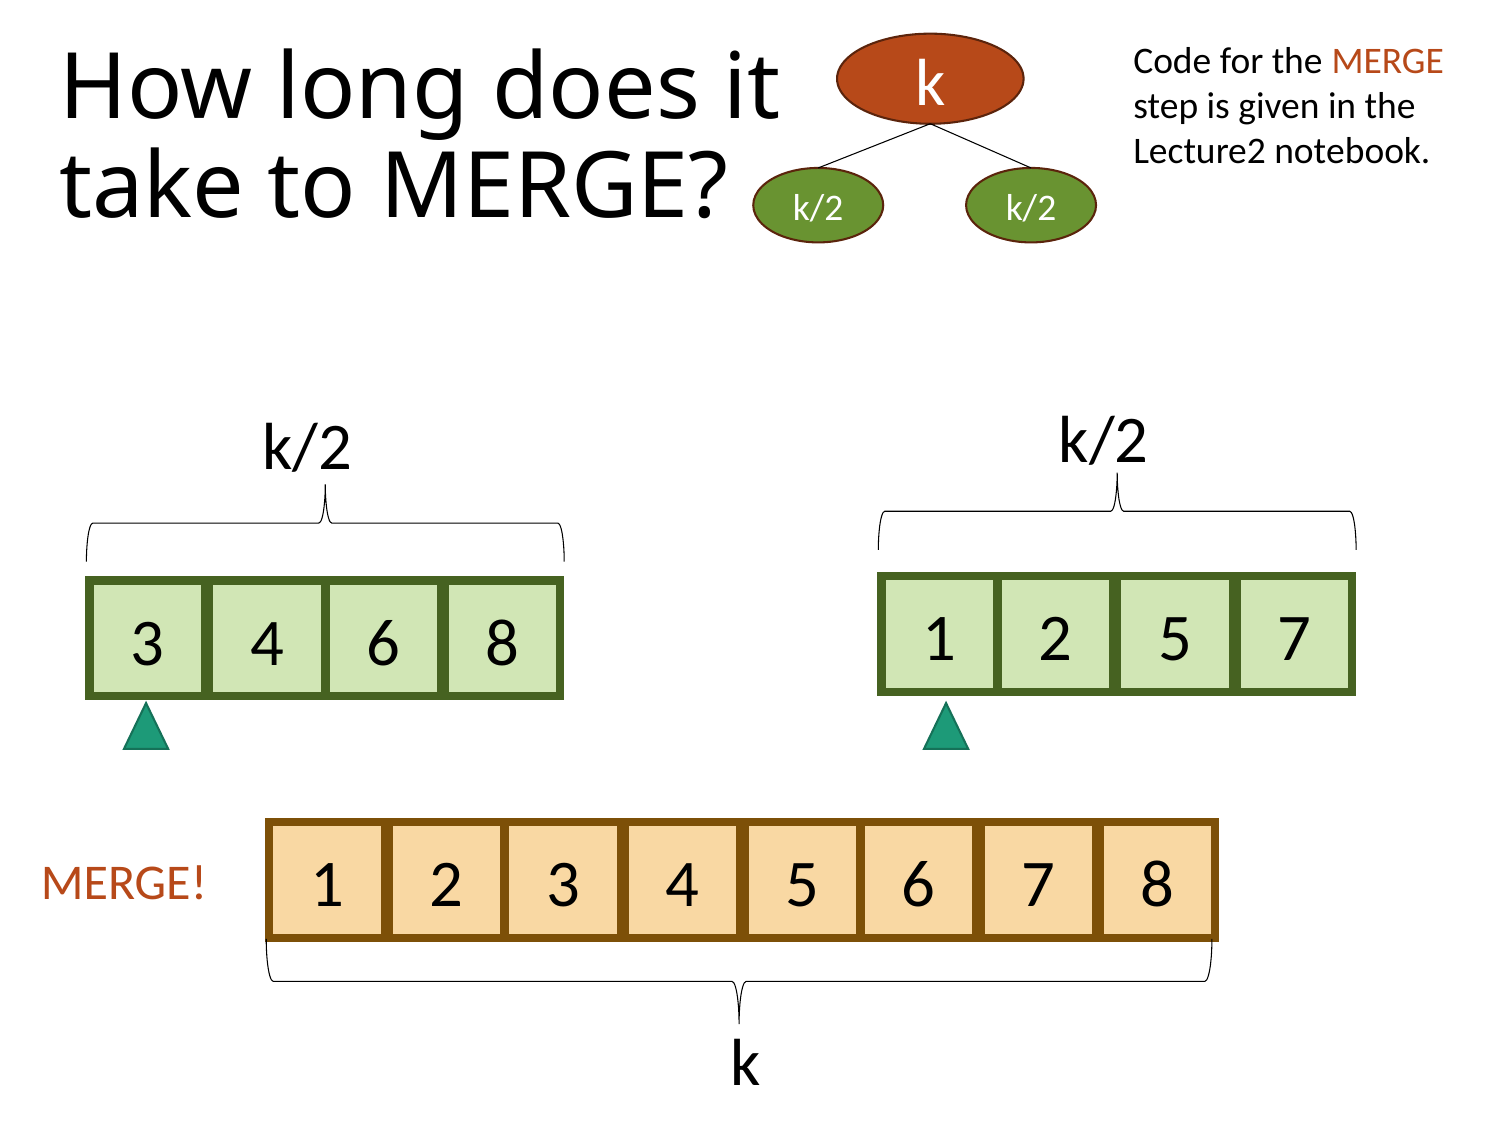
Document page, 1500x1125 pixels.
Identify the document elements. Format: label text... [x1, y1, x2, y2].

text_box [922, 700, 970, 750]
text_box 2 [997, 575, 1114, 693]
text_box [85, 484, 565, 562]
text_box 4 [208, 579, 324, 697]
title How long does it take to MERGE? [44, 0, 850, 277]
text_box 1 [880, 575, 997, 693]
text_box [265, 938, 1213, 1025]
text_box k/2 [1044, 388, 1203, 484]
text_box [122, 700, 170, 750]
text_box 6 [324, 579, 442, 697]
text_box Code for the MERGE step is given in the Lecture2 notebook. [1118, 28, 1464, 178]
text_box [877, 472, 1357, 550]
text_box 7 [1235, 575, 1353, 693]
text_box k [716, 1010, 875, 1106]
text_box 5 [1116, 575, 1234, 693]
text_box k/2 [247, 395, 407, 490]
text_box MERGE! [25, 842, 254, 917]
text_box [269, 822, 1216, 938]
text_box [753, 33, 1096, 243]
text_box 8 [444, 579, 561, 697]
text_box 3 [88, 579, 206, 697]
